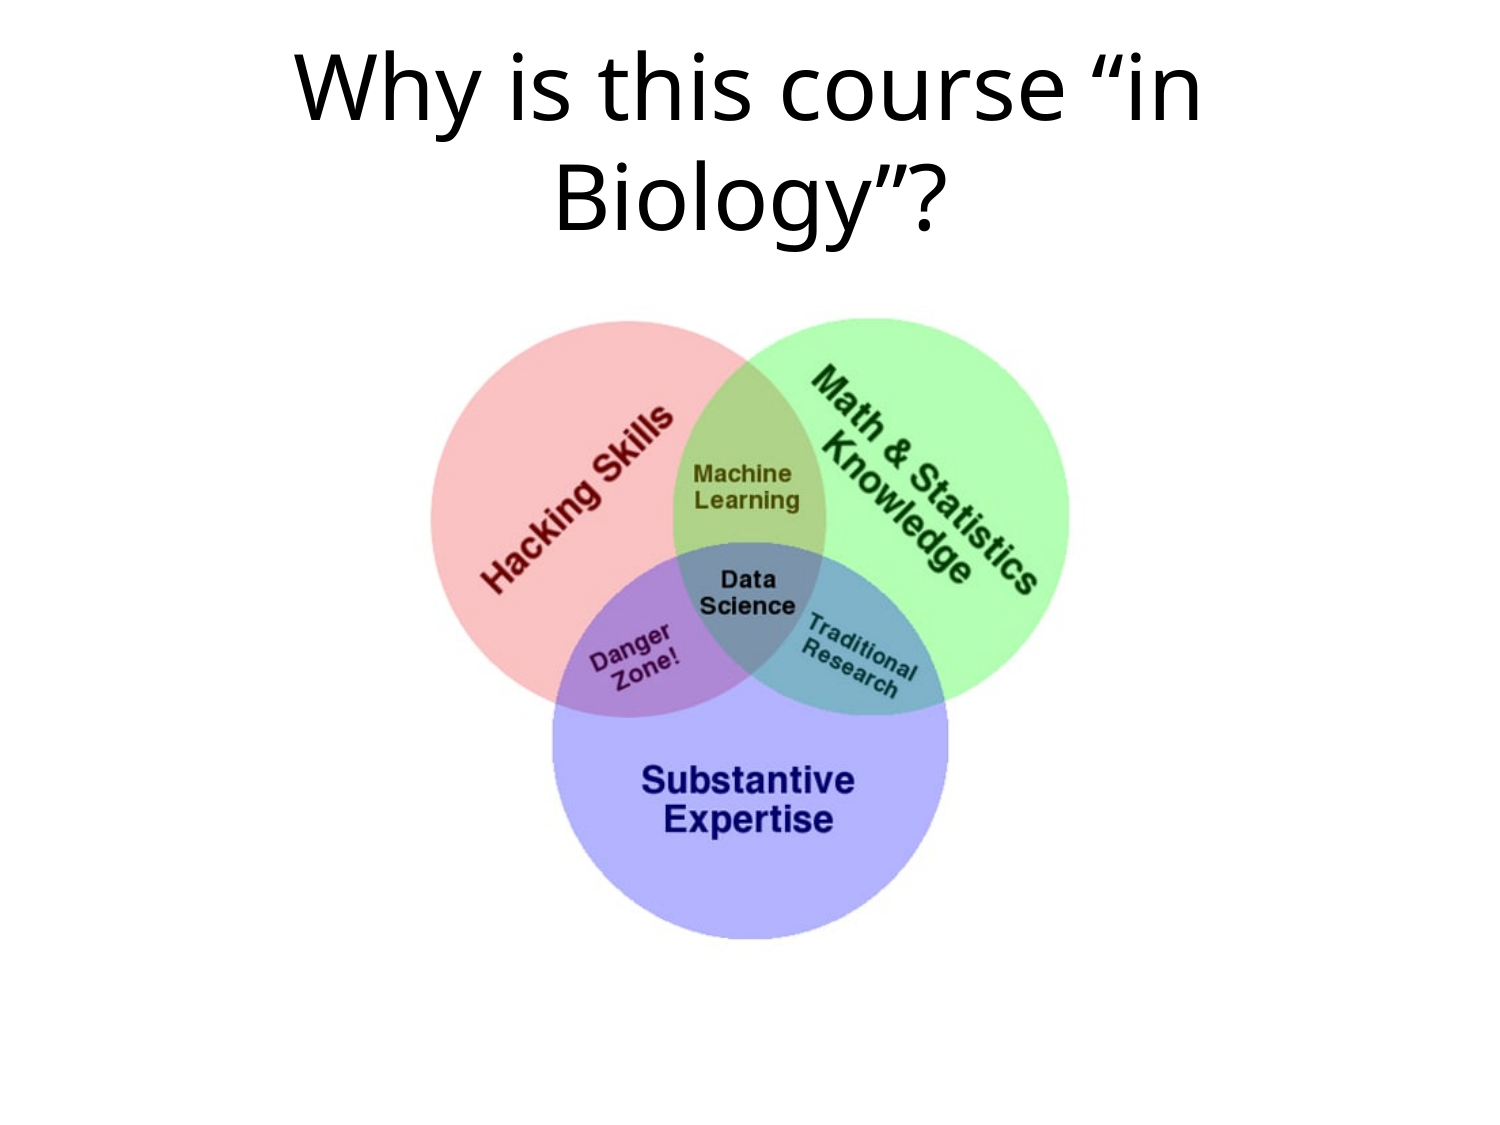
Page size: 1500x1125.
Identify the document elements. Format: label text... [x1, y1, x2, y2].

title Why is this course “in Biology”? [75, 45, 1425, 233]
picture [173, 305, 1326, 953]
